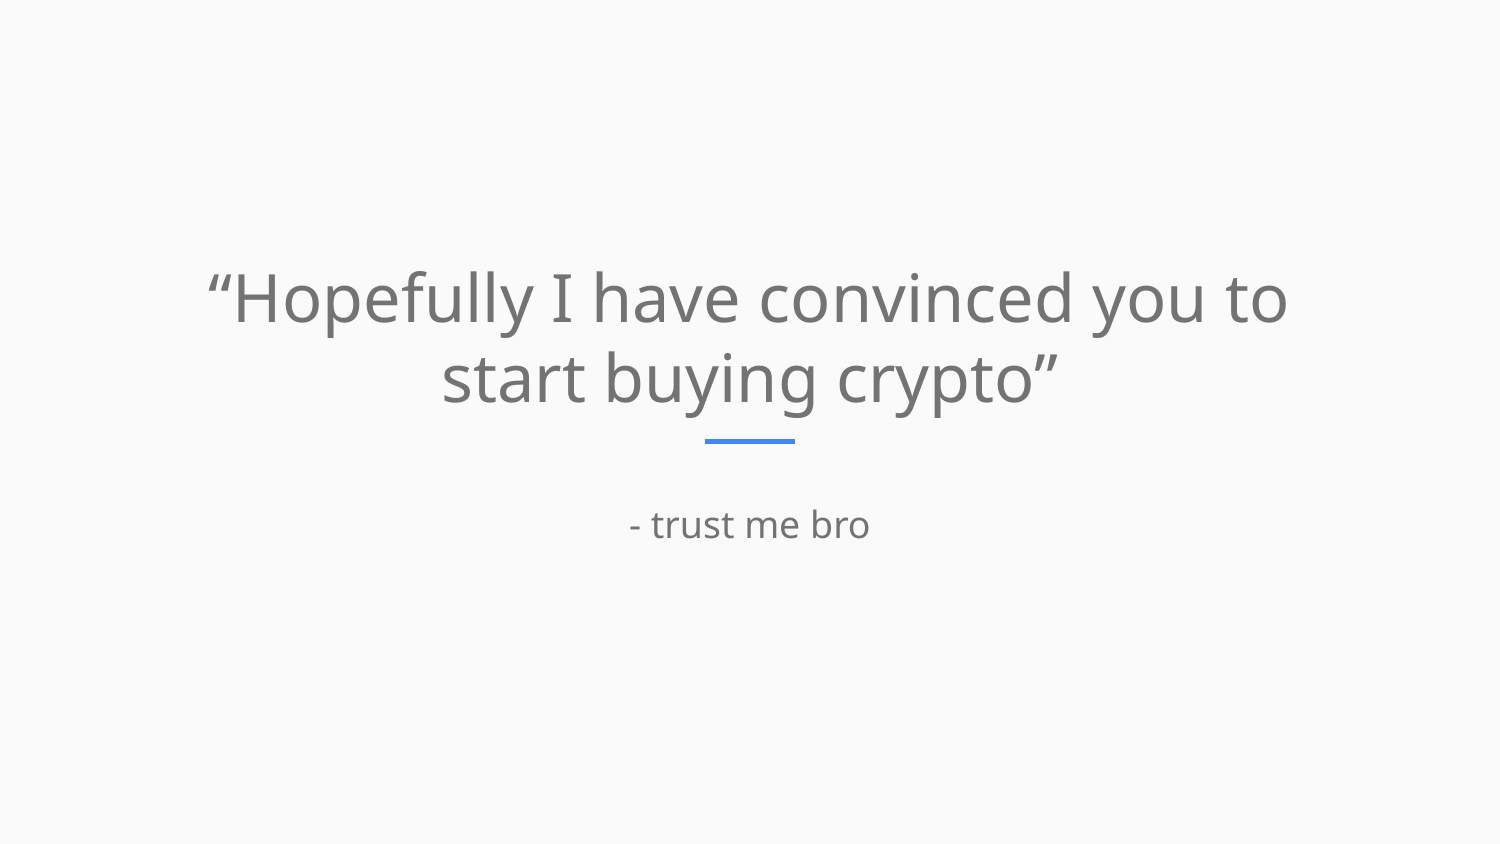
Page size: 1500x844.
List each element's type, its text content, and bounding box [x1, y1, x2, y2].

title “Hopefully I have convinced you to start buying crypto” [126, 272, 1374, 398]
list - trust me bro [126, 485, 1374, 571]
